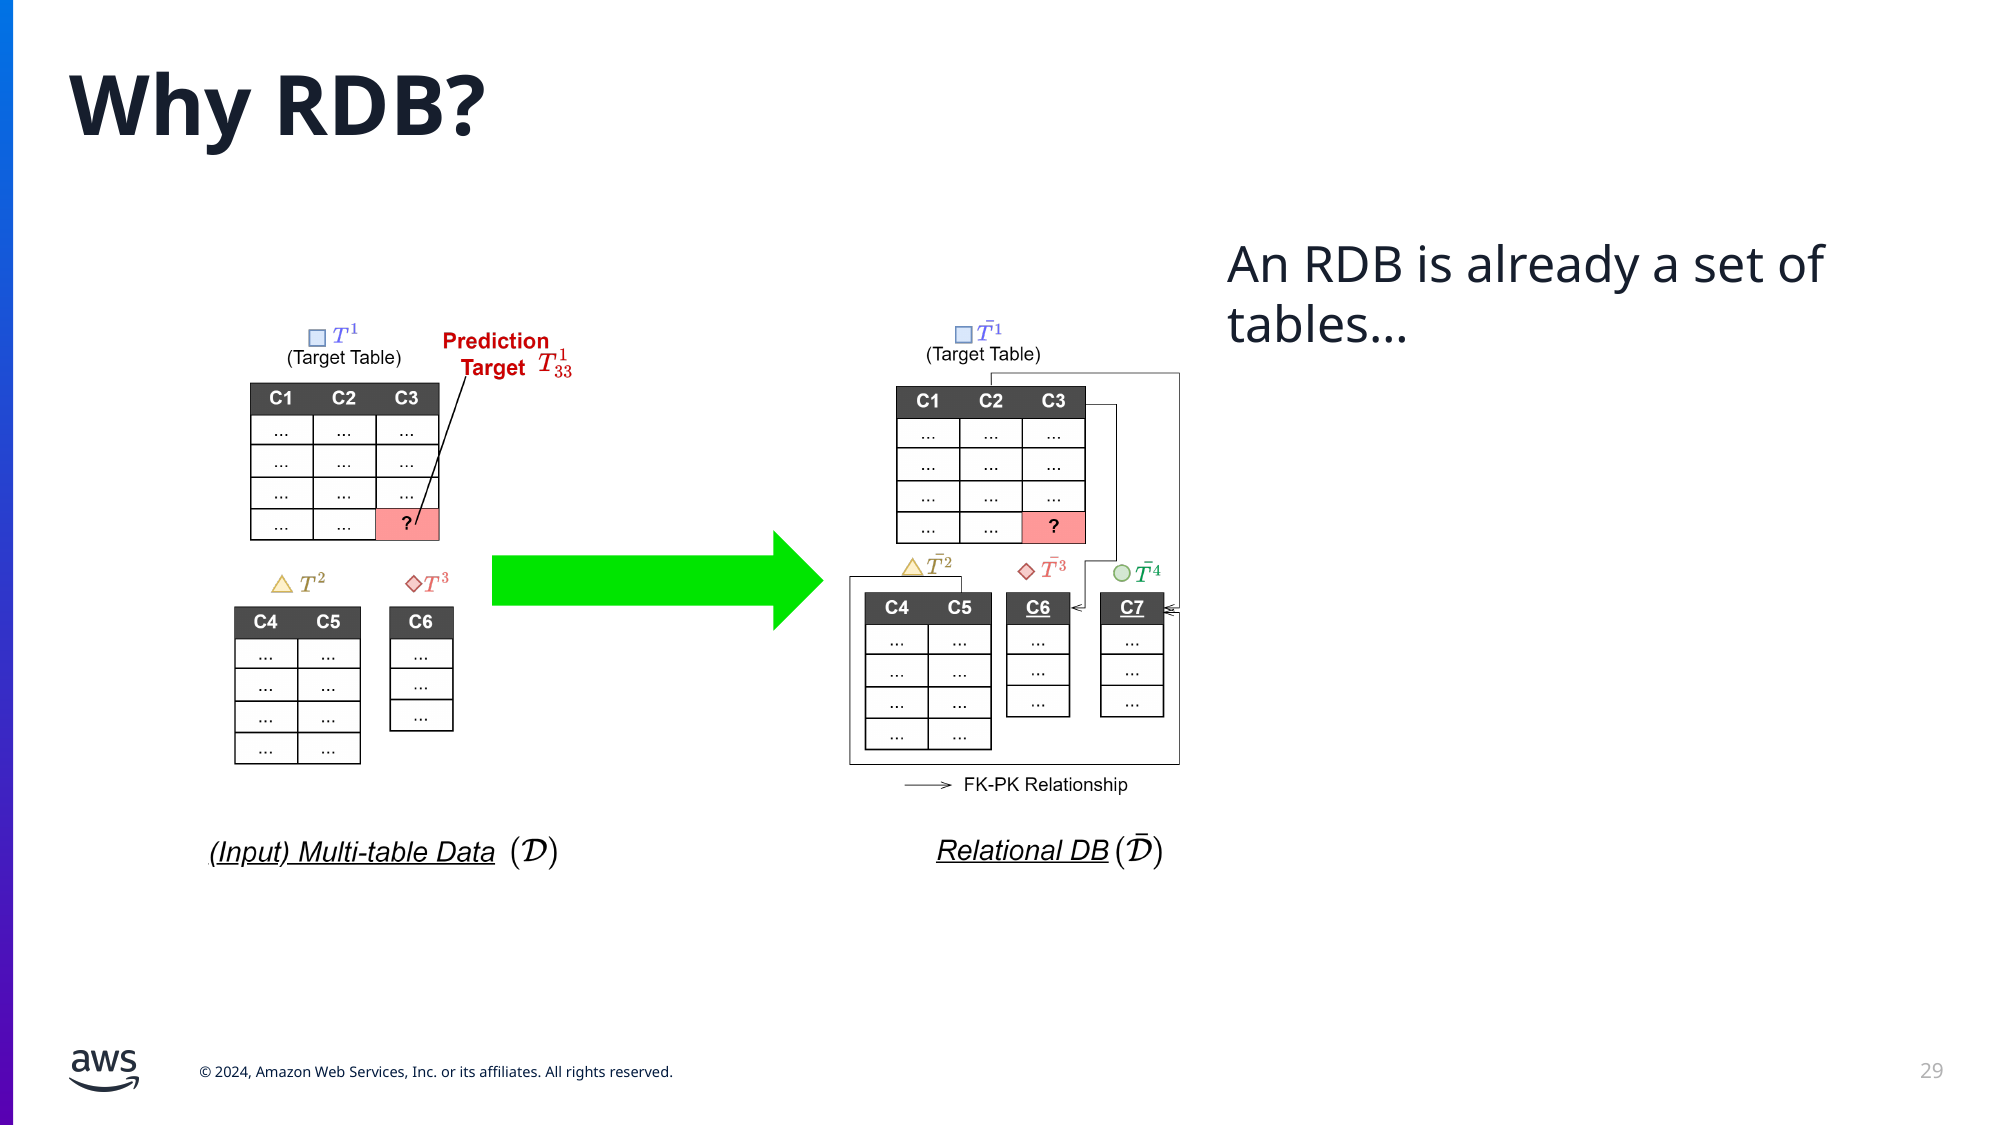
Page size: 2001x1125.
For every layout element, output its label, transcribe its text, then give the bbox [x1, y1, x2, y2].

title Why RDB? [69, 56, 1944, 163]
picture [69, 1050, 139, 1092]
text_box An RDB is already a set of tables… [1227, 224, 1944, 360]
picture [187, 287, 618, 913]
text_box [618, 527, 823, 634]
picture [823, 282, 1212, 913]
slide_number 29 [1493, 1041, 1944, 1102]
